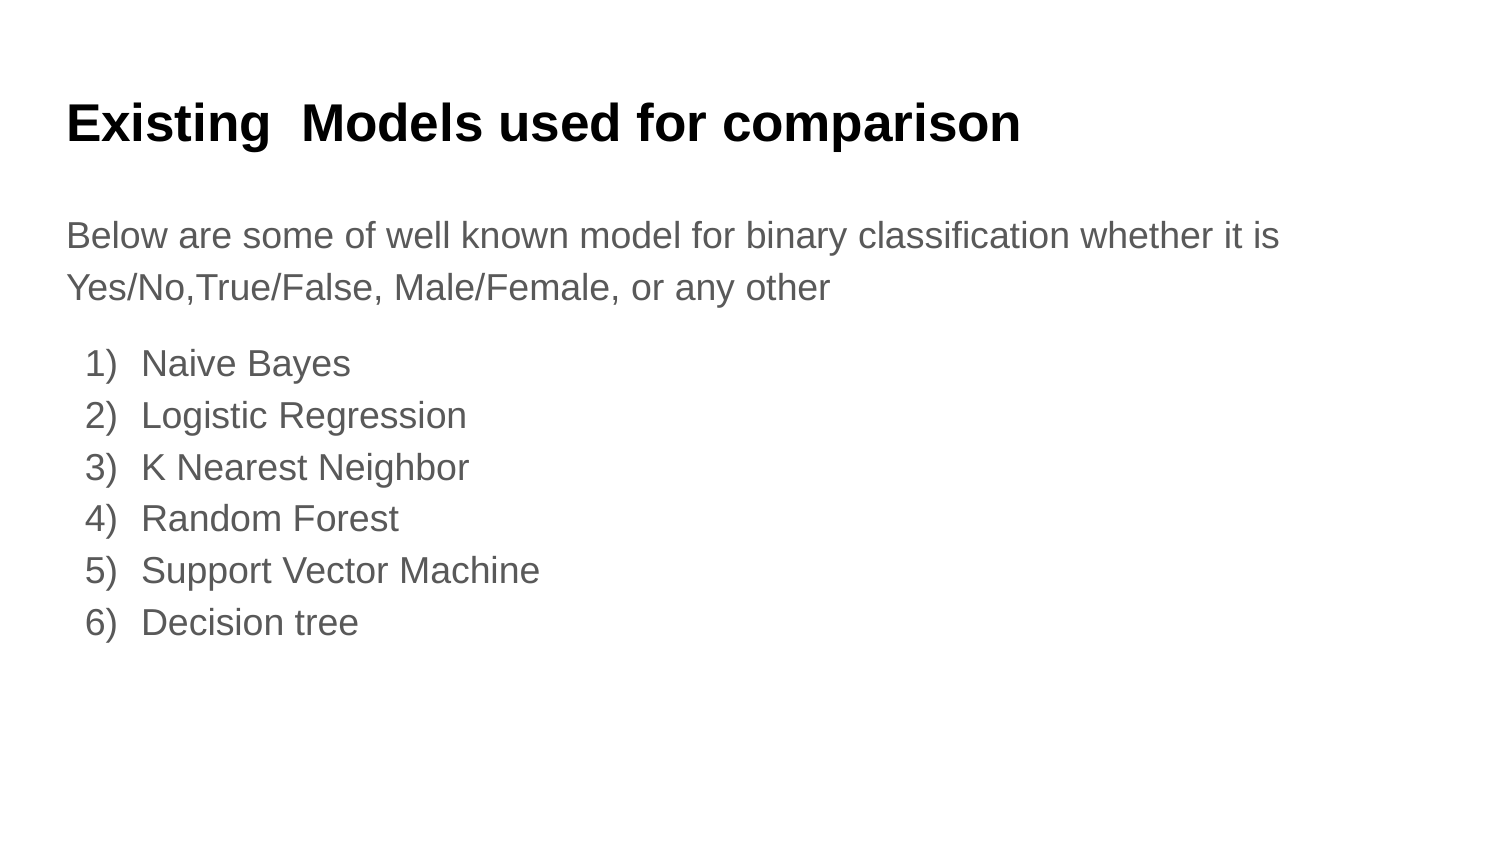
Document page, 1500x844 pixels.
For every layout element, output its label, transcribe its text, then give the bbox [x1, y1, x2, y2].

title Existing Models used for comparison [51, 72, 1449, 167]
list Below are some of well known model for binary classification whether it is Yes/No,True/False, Male/Female, or any other Naive Bayes Logistic Regression K Nearest Neighbor Random Forest Support Vector Machine Decision tree [51, 189, 1449, 750]
